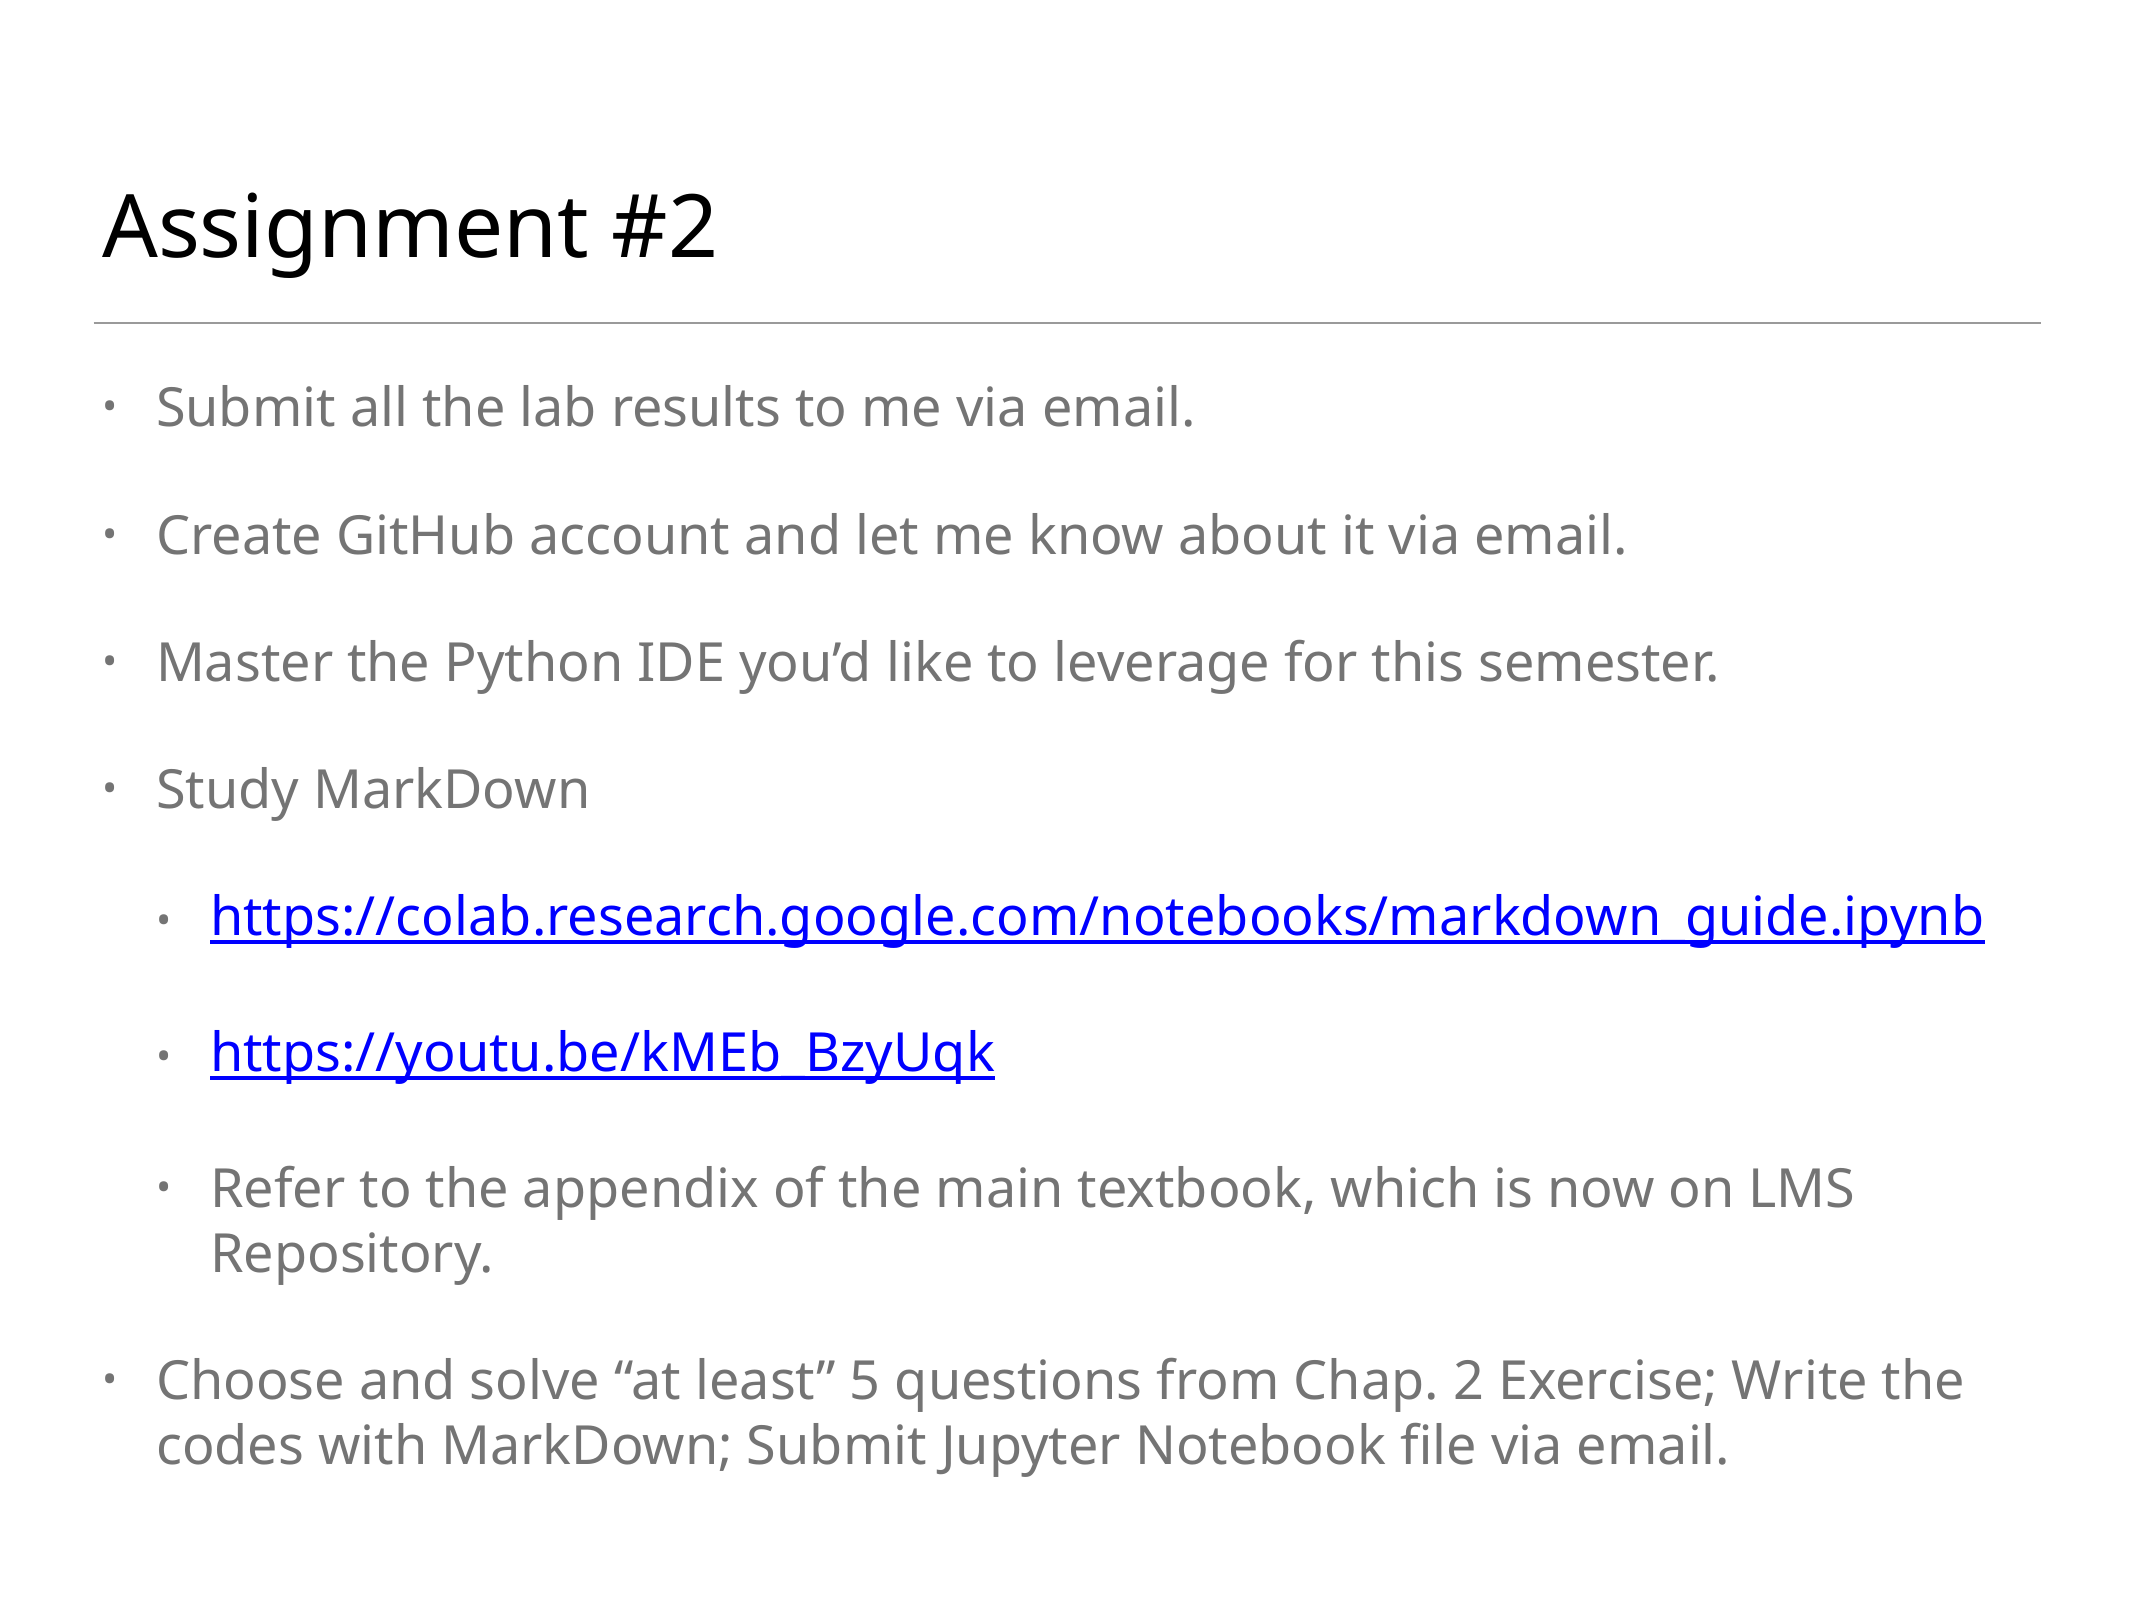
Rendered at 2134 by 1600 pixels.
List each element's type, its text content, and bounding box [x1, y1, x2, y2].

title Assignment #2 [93, 53, 2041, 284]
list Submit all the lab results to me via email. Create GitHub account and let me know about it via email. Master the Python IDE you’d like to leverage for this semester. Study MarkDown https://colab.research.google.com/notebooks/markdown_guide.ipynb https://youtu.be/kMEb_BzyUqk Refer to the appendix of the main textbook, which is now on LMS Repository. Choose and solve “at least” 5 questions from Chap. 2 Exercise; Write the codes with MarkDown; Submit Jupyter Notebook file via email. [93, 364, 2041, 1459]
